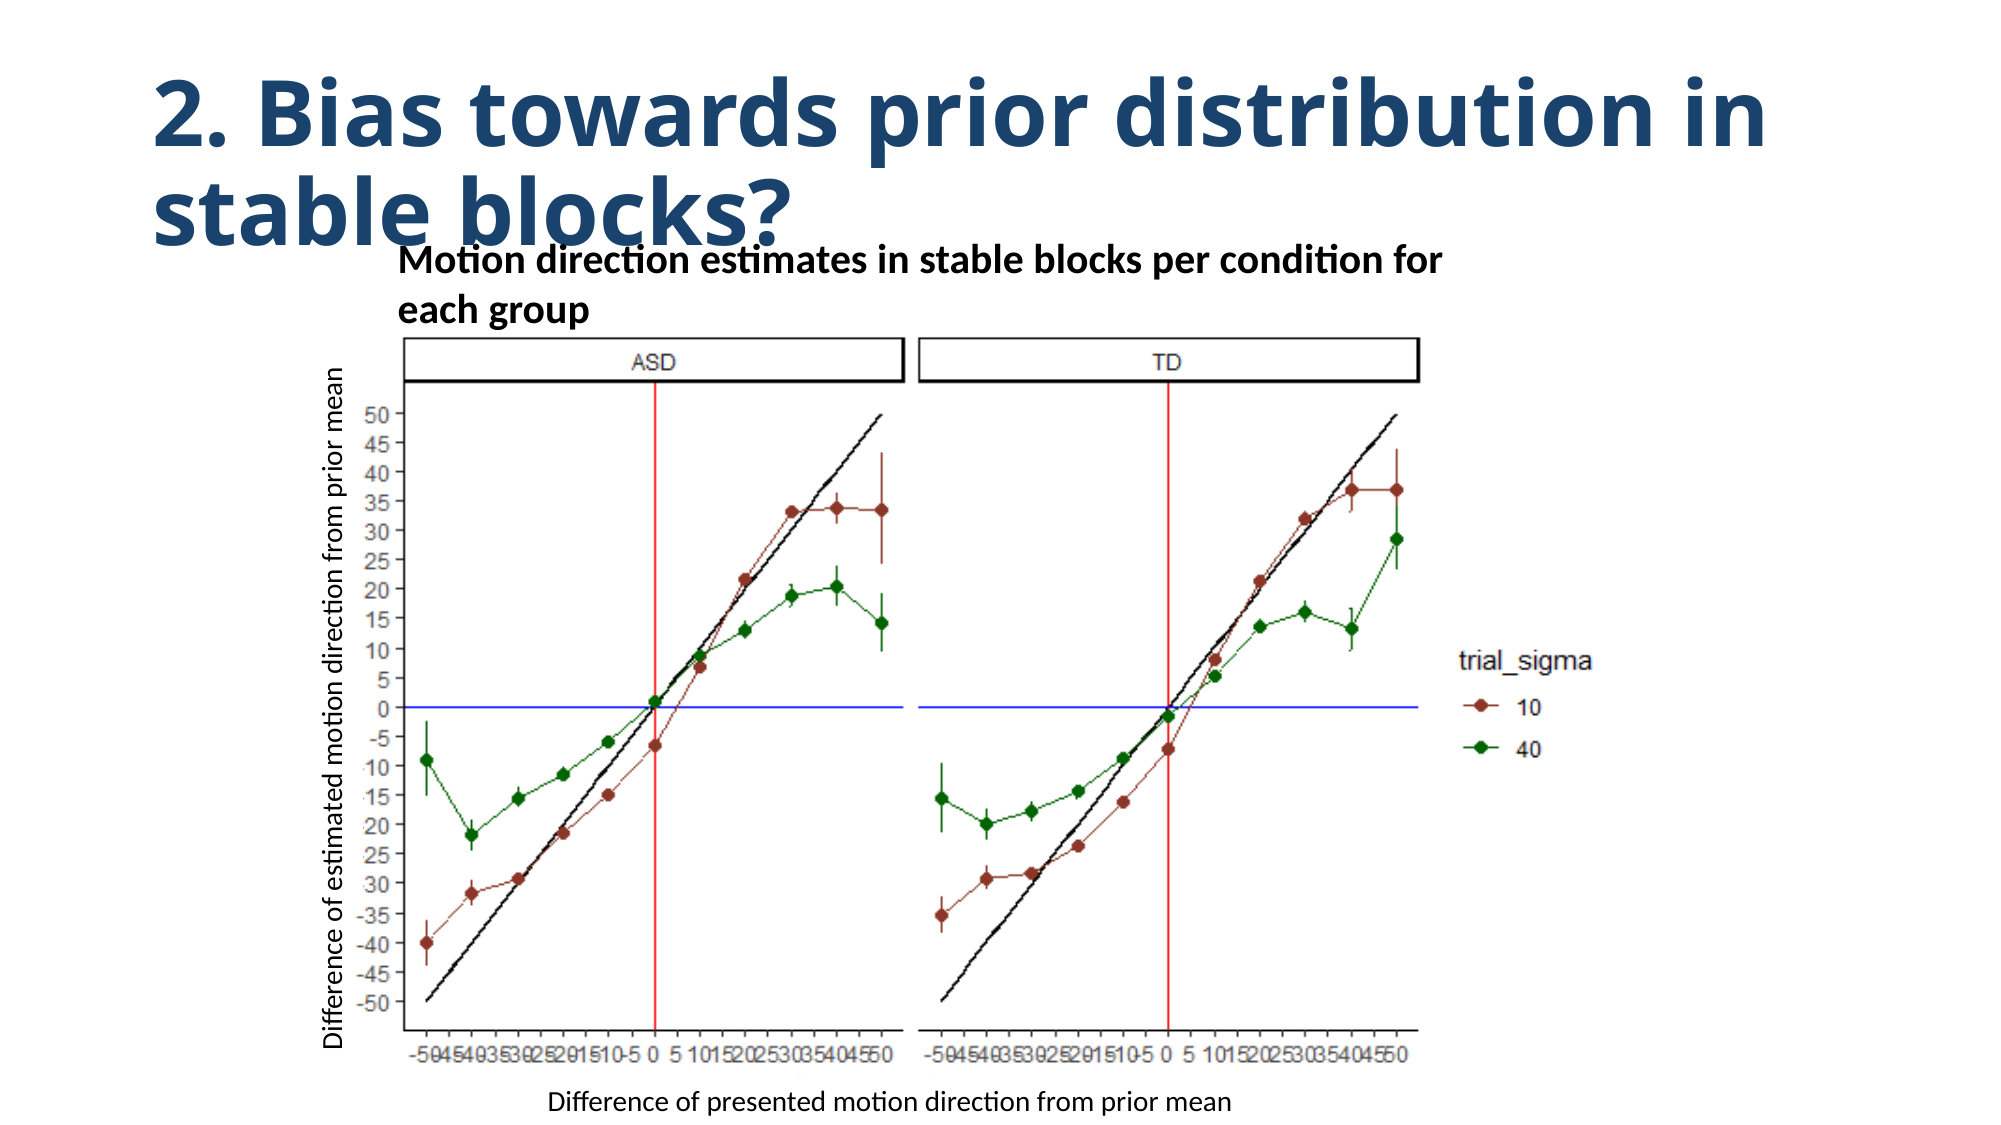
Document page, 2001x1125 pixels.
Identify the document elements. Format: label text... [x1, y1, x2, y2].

text_box 2. Bias towards prior distribution in stable blocks? [137, 59, 1863, 278]
text_box Motion direction estimates in stable blocks per condition for each group [382, 224, 1543, 325]
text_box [305, 325, 1620, 1125]
